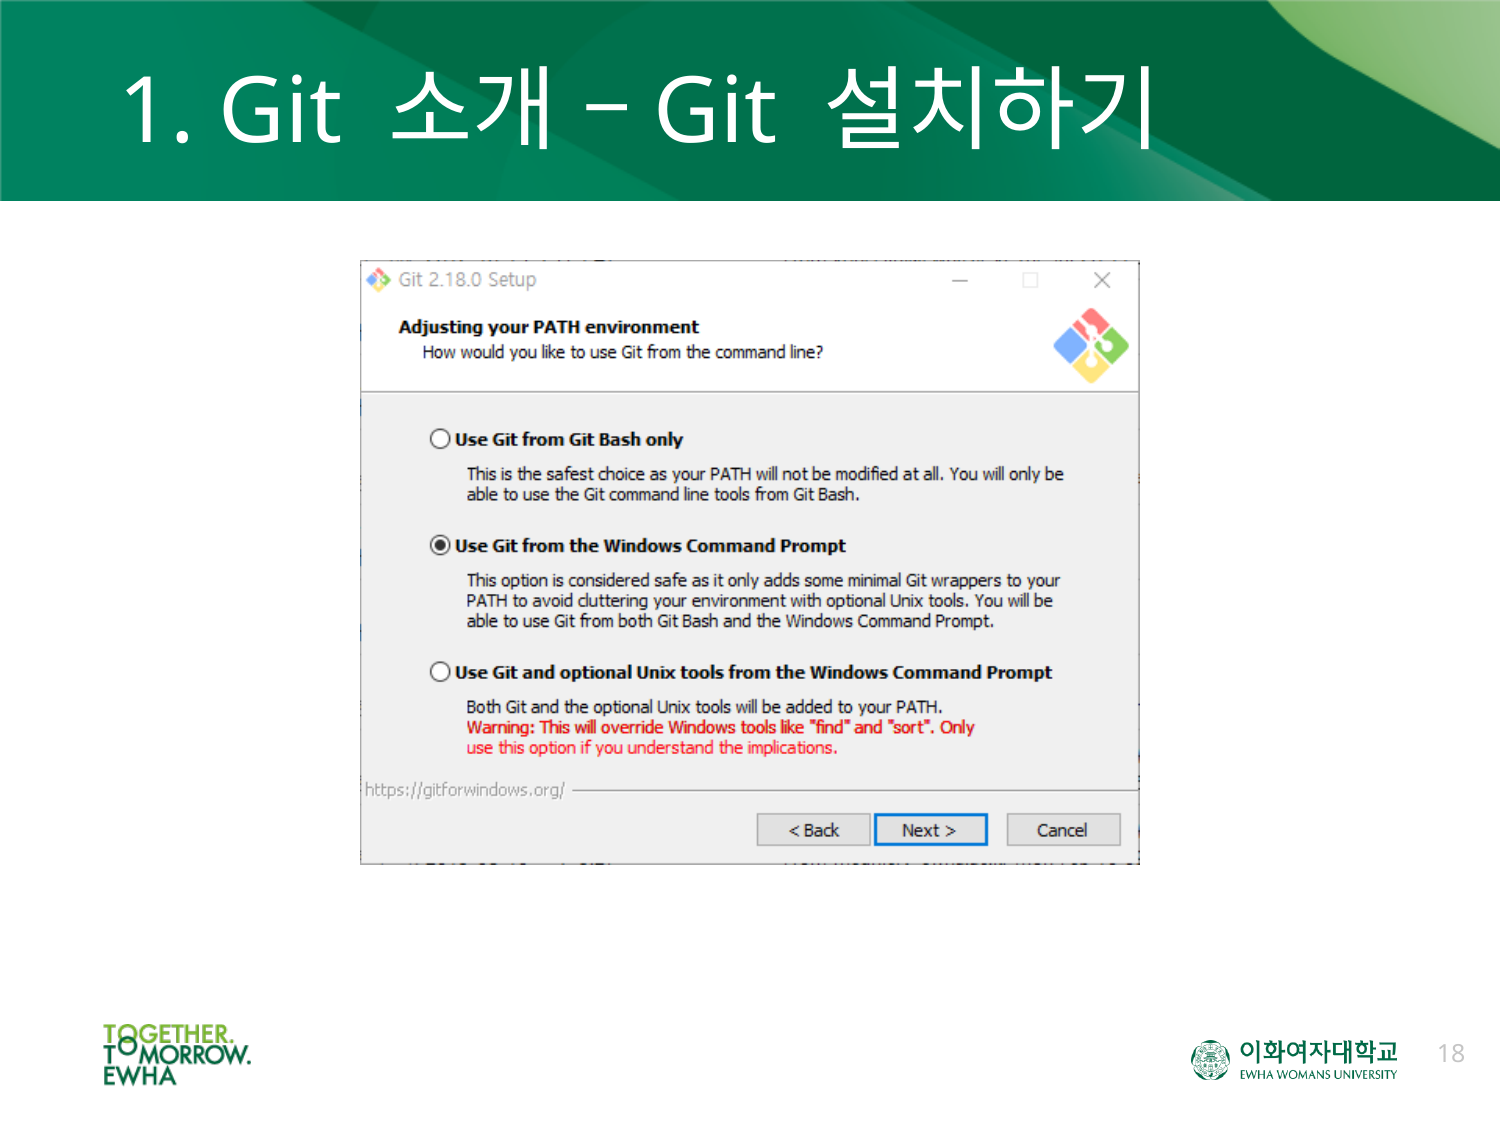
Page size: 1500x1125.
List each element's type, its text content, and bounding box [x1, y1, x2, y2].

picture [103, 1024, 251, 1087]
slide_number 18 [1142, 1024, 1481, 1085]
title 1. Git 소개 –Git 설치하기 [103, 4, 1457, 222]
picture [360, 260, 1140, 865]
picture [0, 0, 1500, 201]
